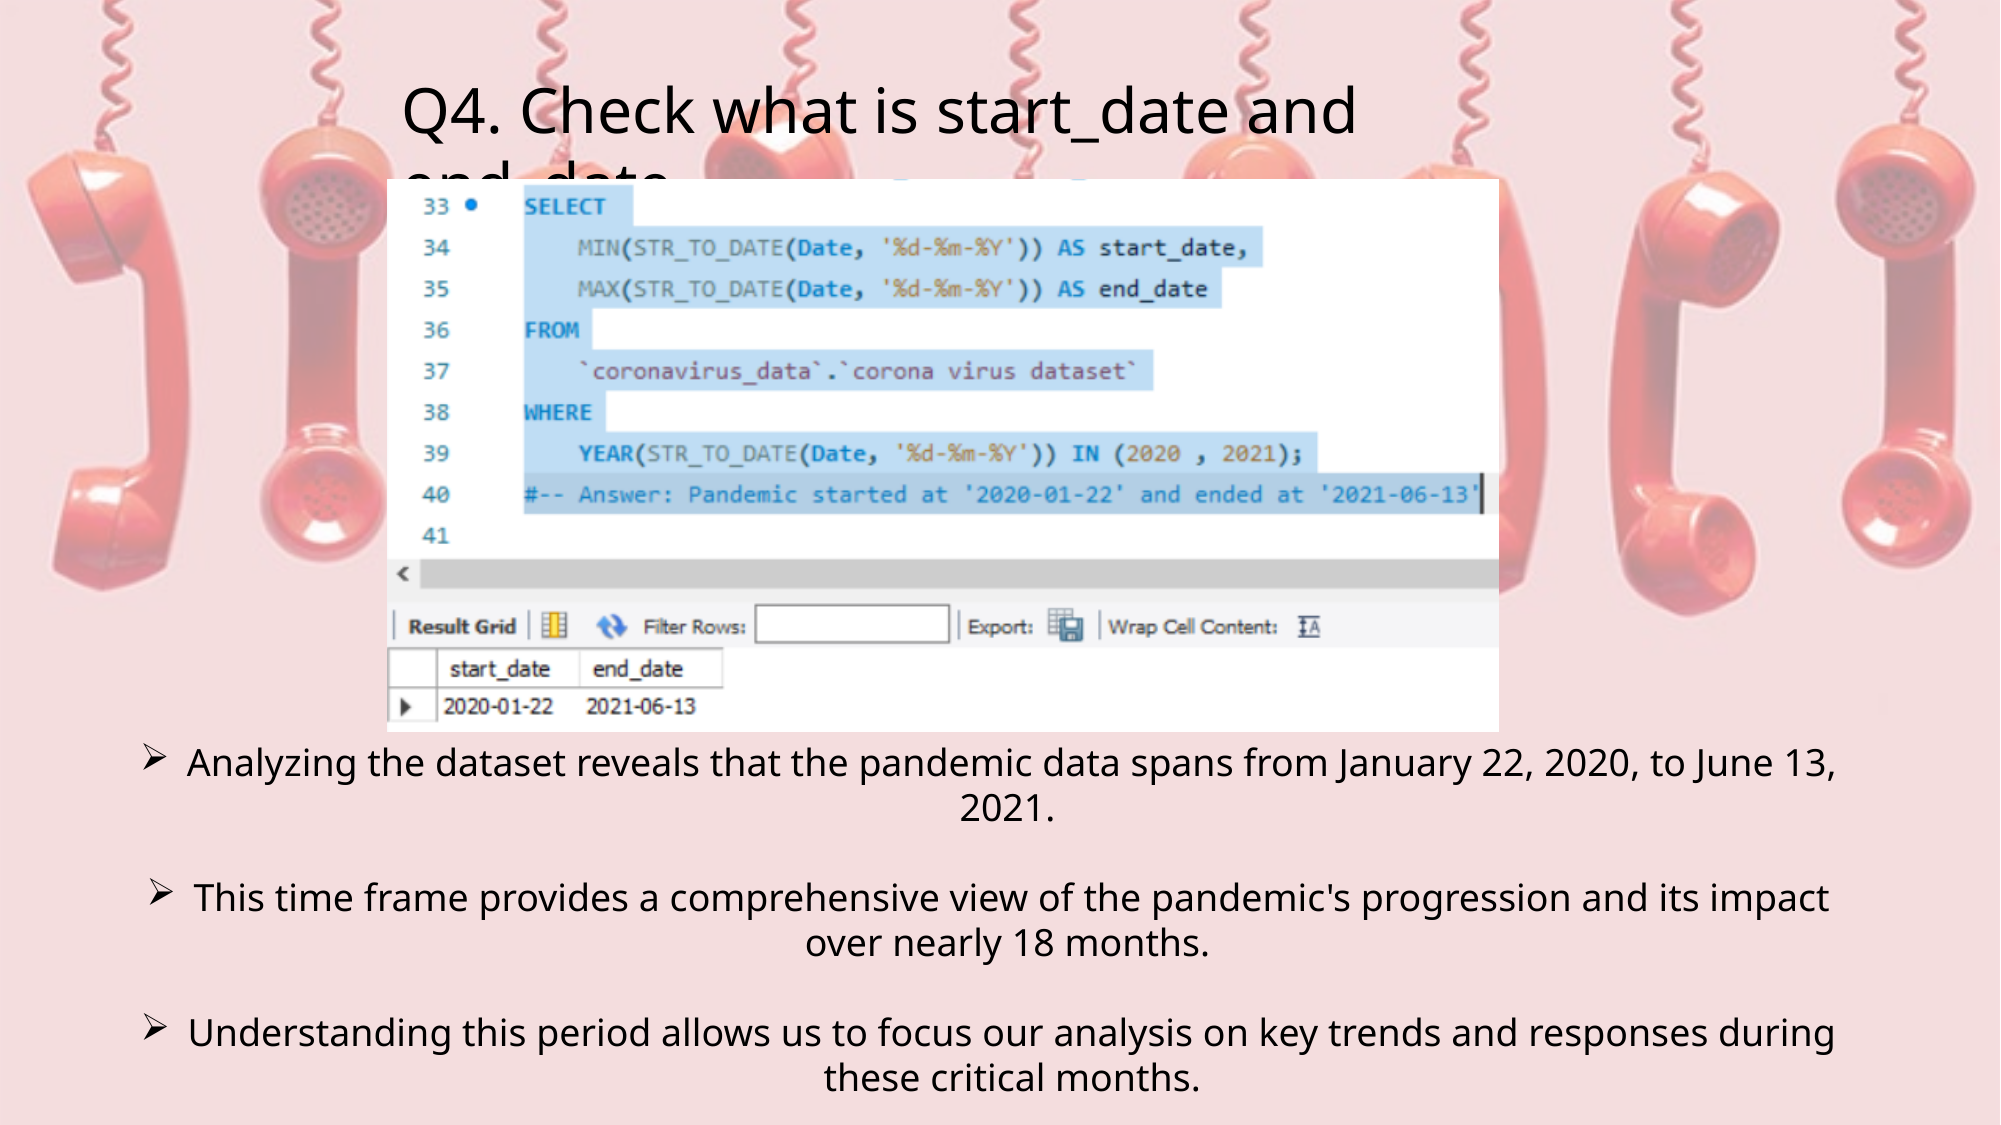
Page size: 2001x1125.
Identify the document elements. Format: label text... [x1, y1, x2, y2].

picture [387, 179, 1499, 732]
text_box Q4. Check what is start_date and end_date [387, 64, 1539, 229]
text_box Analyzing the dataset reveals that the pandemic data spans from January 22, 2020, to June 13, 2021. This time frame provides a comprehensive view of the pandemic's progression and its impact over nearly 18 months. Understanding this period allows us to focus our analysis on key trends and responses during these critical months. [108, 731, 1870, 1107]
